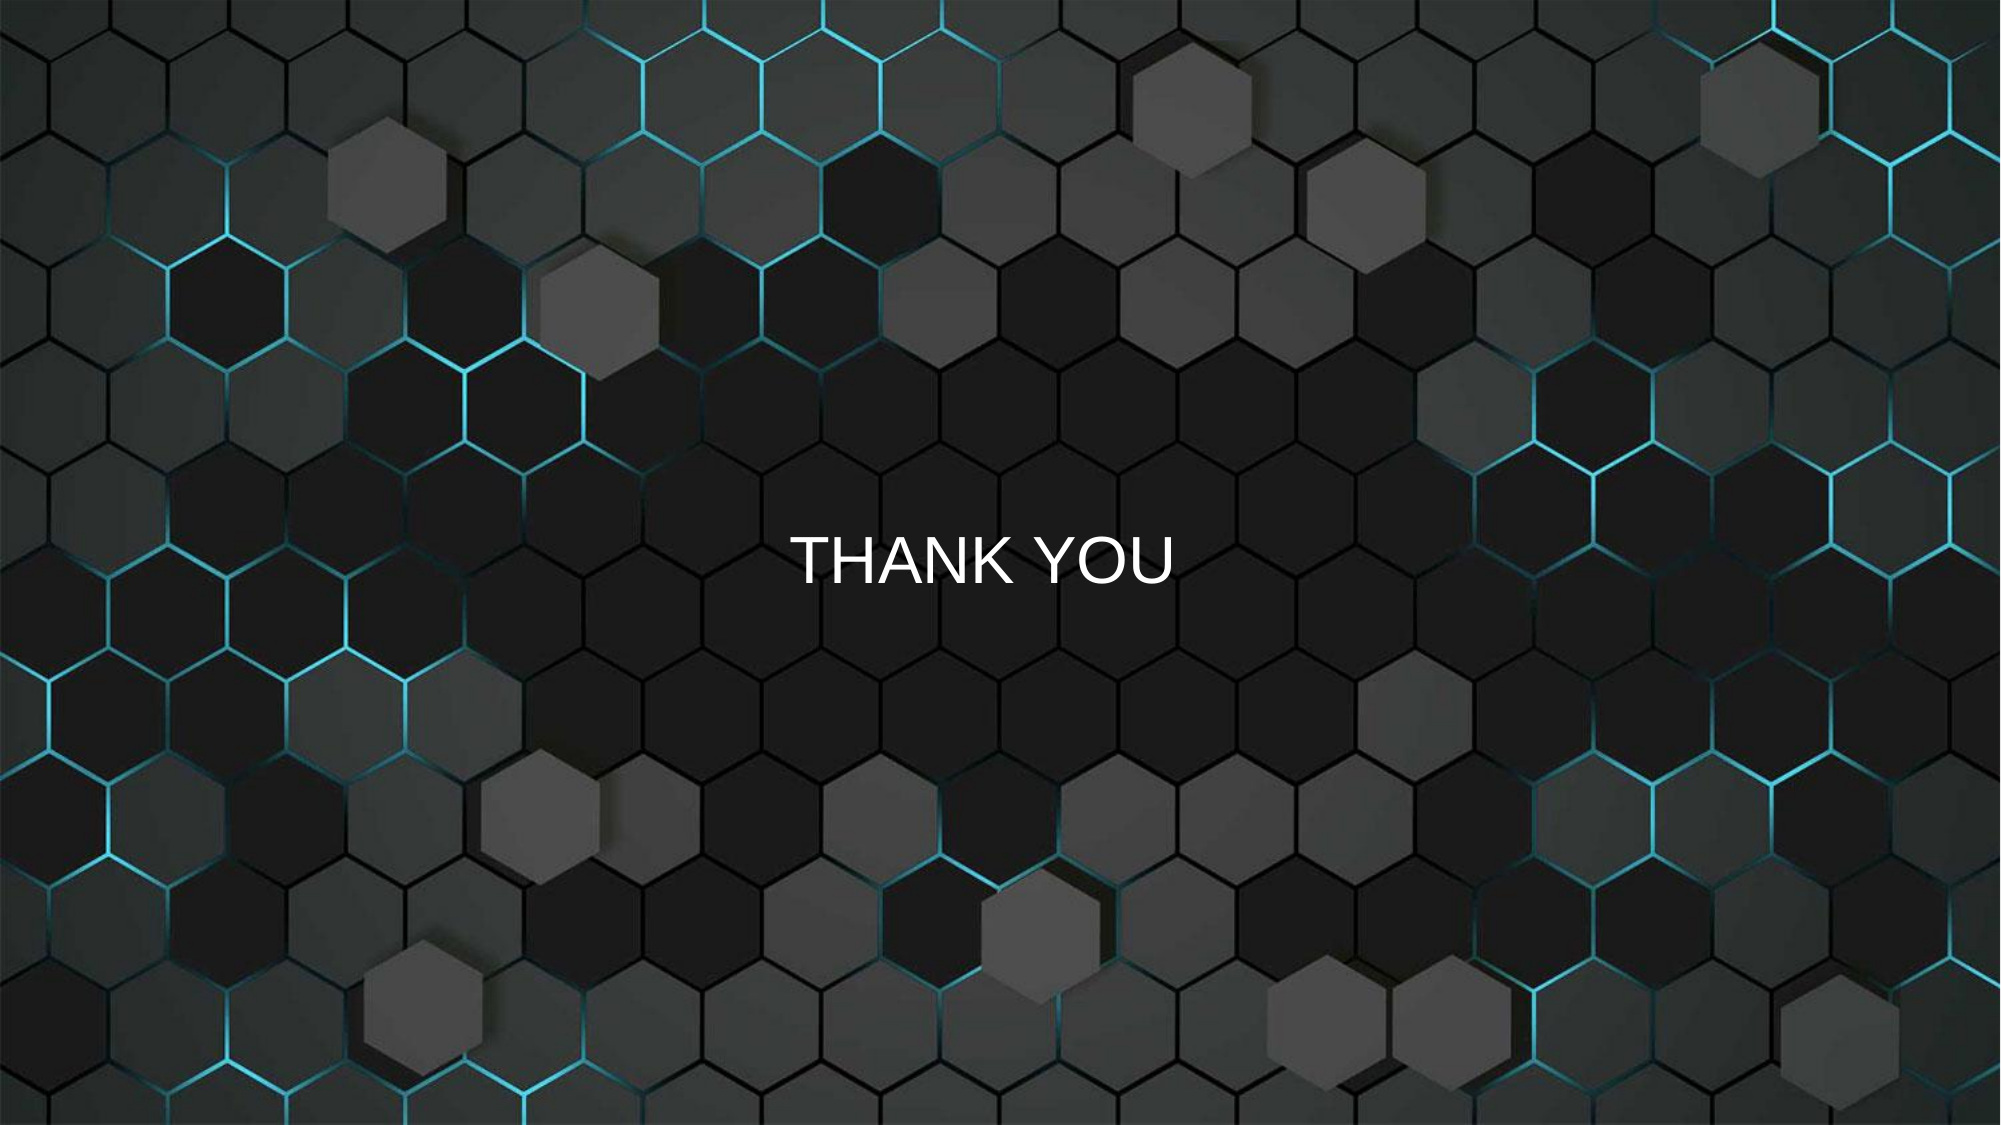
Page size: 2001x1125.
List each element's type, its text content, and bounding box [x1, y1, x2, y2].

picture [0, 0, 2001, 1125]
text_box THANK YOU [34, 503, 1933, 622]
